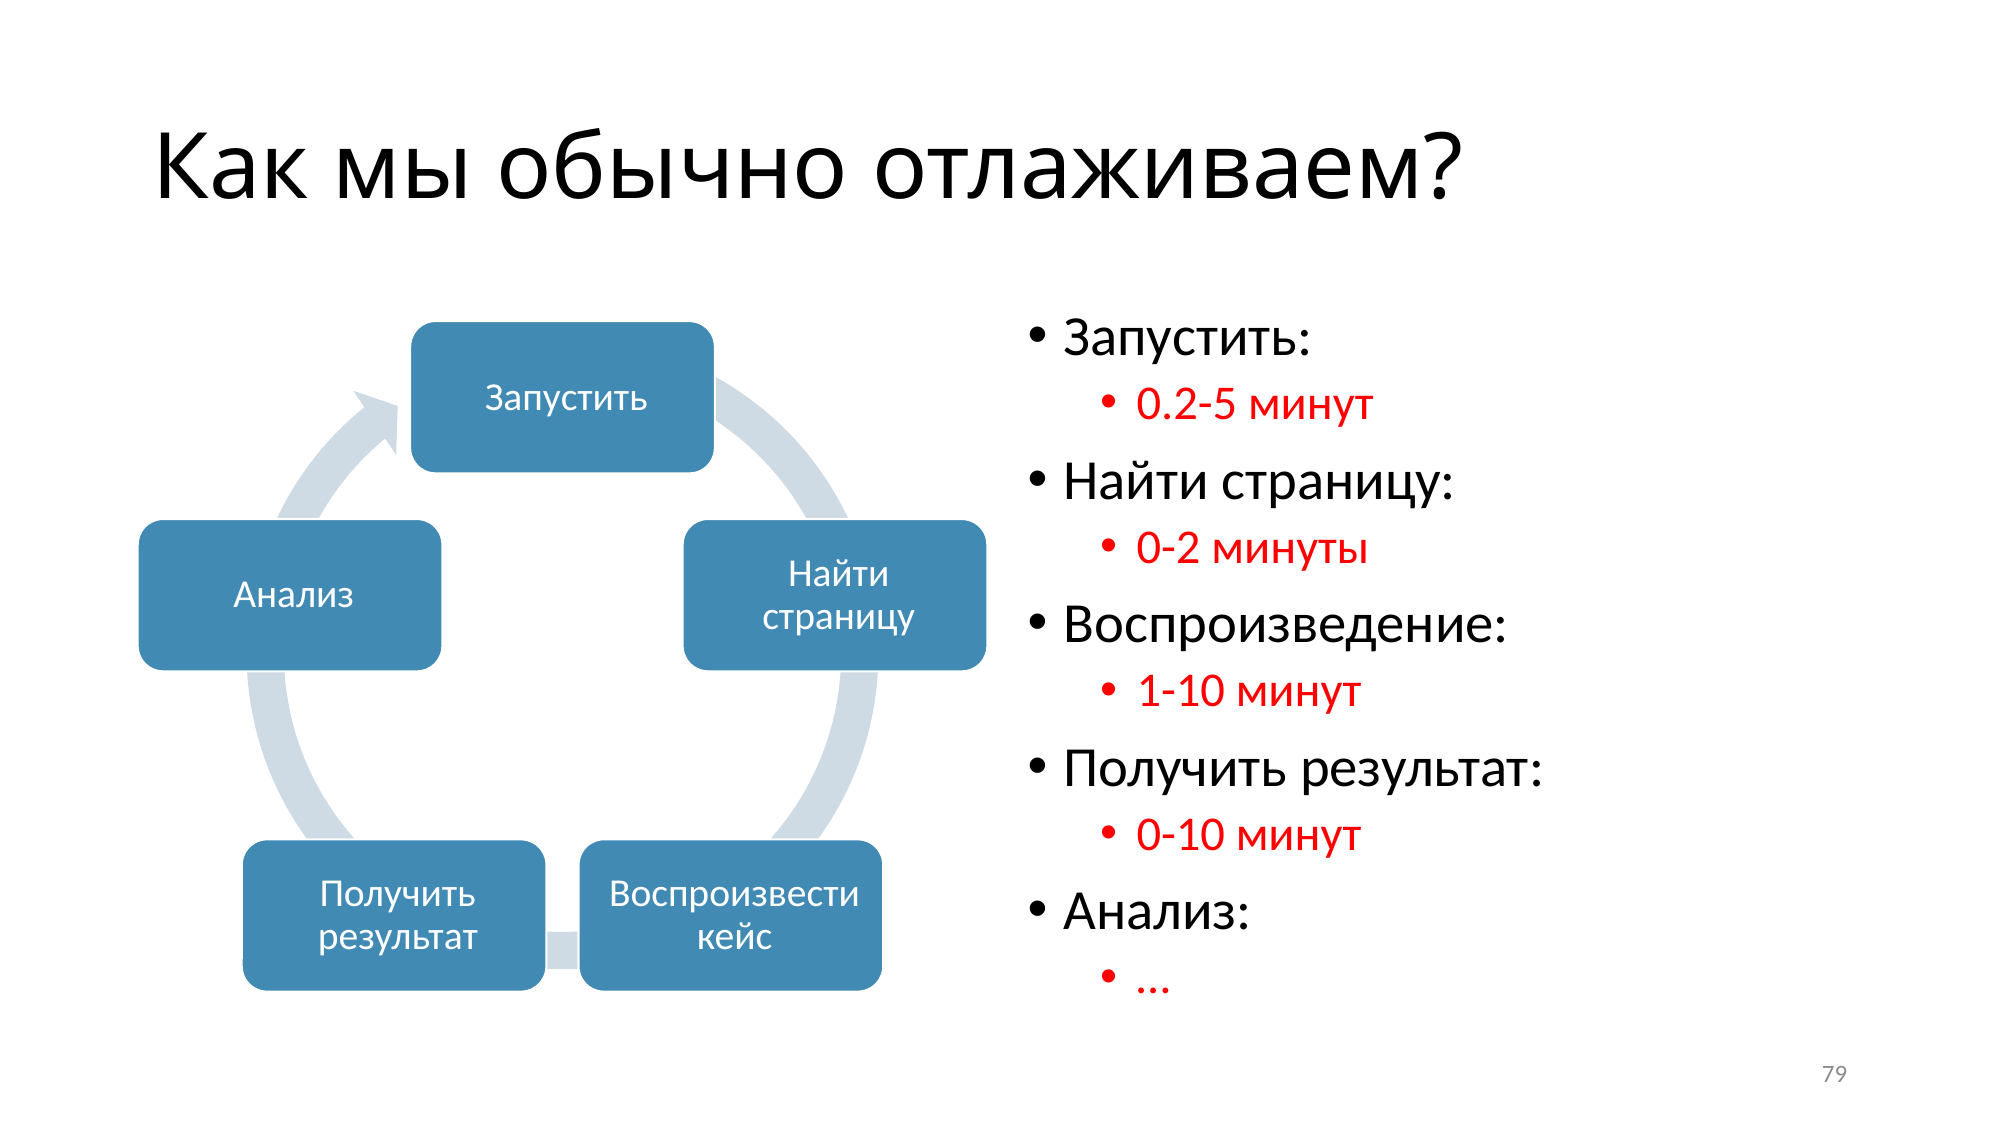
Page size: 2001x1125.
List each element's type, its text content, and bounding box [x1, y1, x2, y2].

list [137, 299, 988, 1014]
slide_number 79 [1412, 1042, 1863, 1103]
list Запустить: 0.2-5 минут Найти страницу: 0-2 минуты Воспроизведение: 1-10 минут Получить результат: 0-10 минут Анализ: … [1012, 299, 1863, 1014]
title Как мы обычно отлаживаем? [137, 59, 1863, 278]
